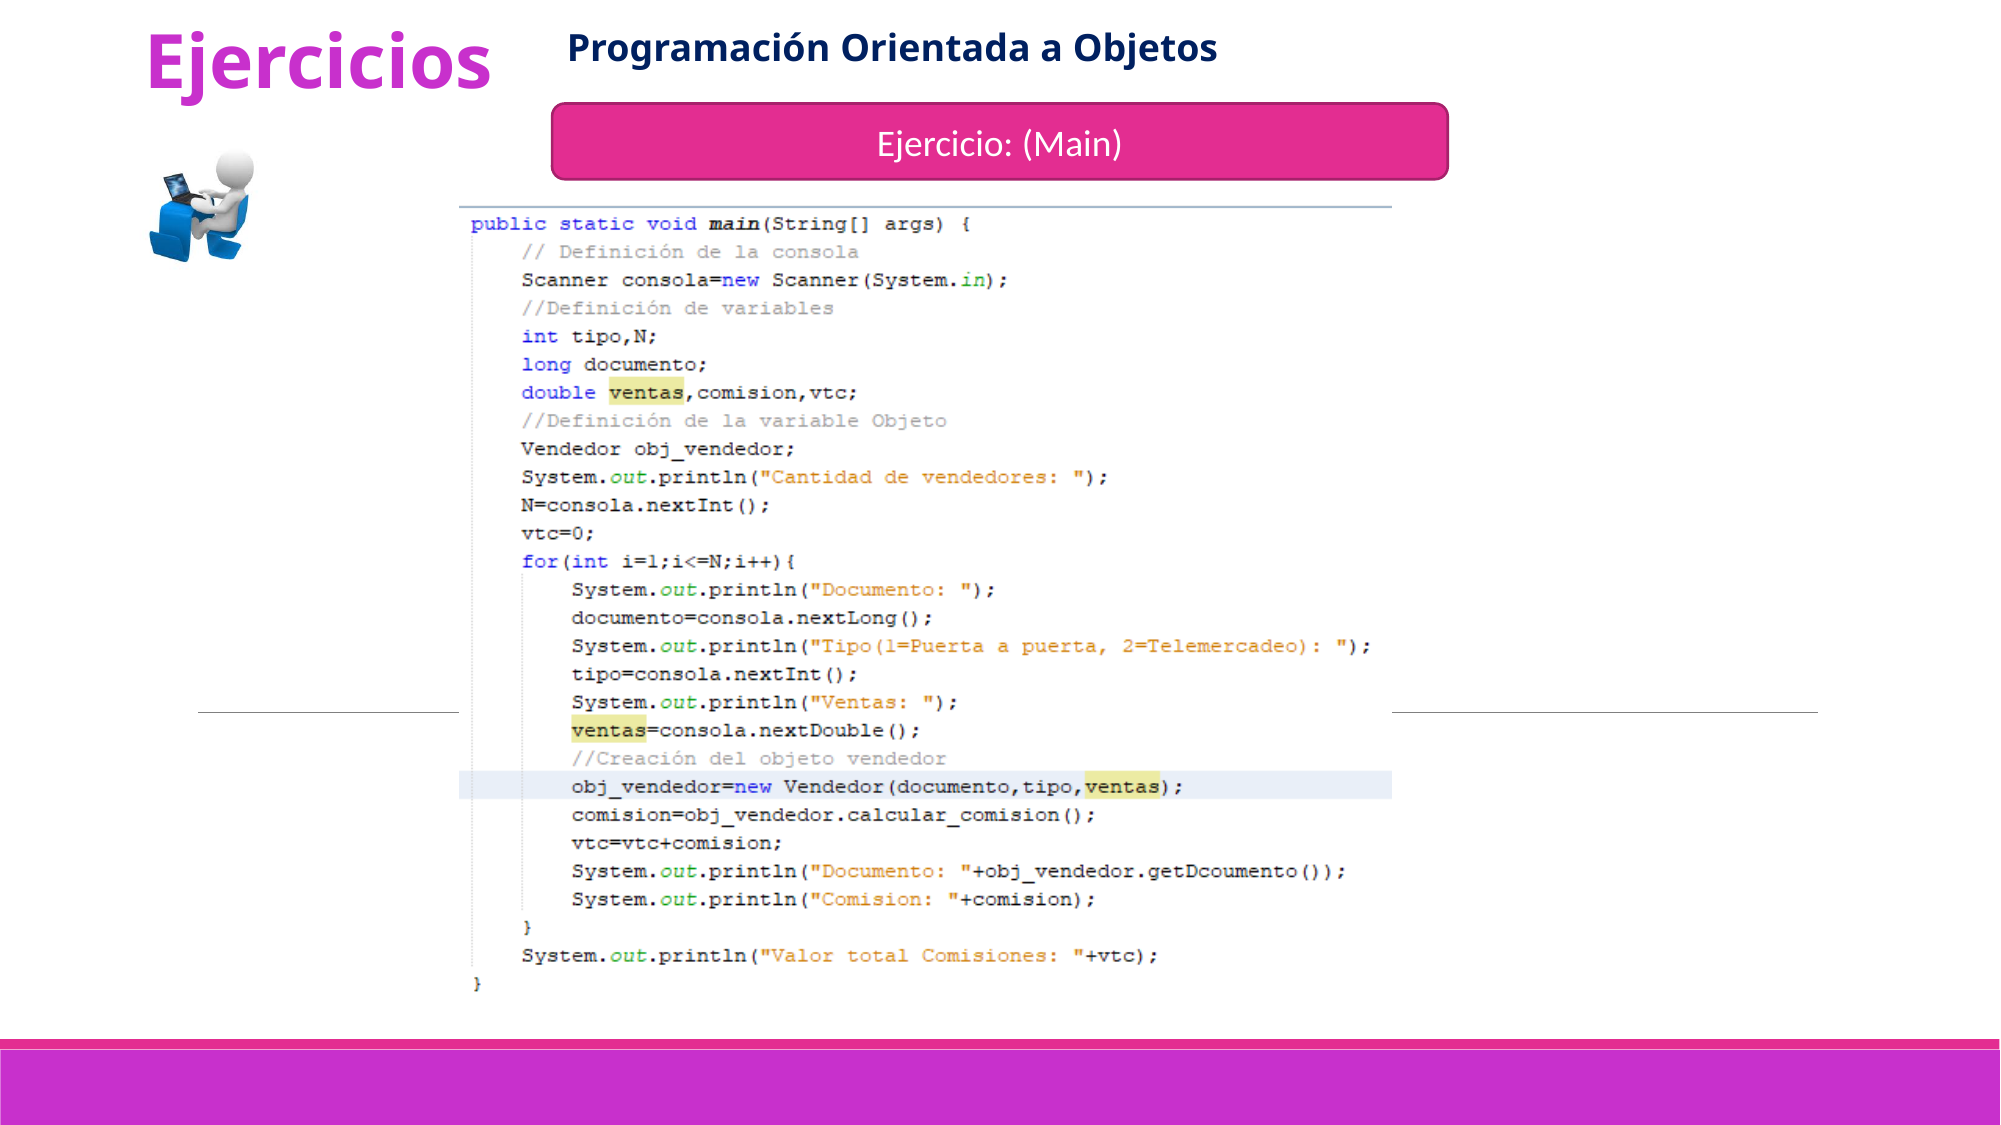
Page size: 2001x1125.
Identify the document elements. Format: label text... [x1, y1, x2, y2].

text_box Ejercicio: (Main) [550, 102, 1450, 181]
text_box Ejercicios [129, 6, 602, 112]
picture [459, 204, 1392, 1027]
picture [129, 140, 269, 279]
text_box Programación Orientada a Objetos [552, 17, 1392, 77]
